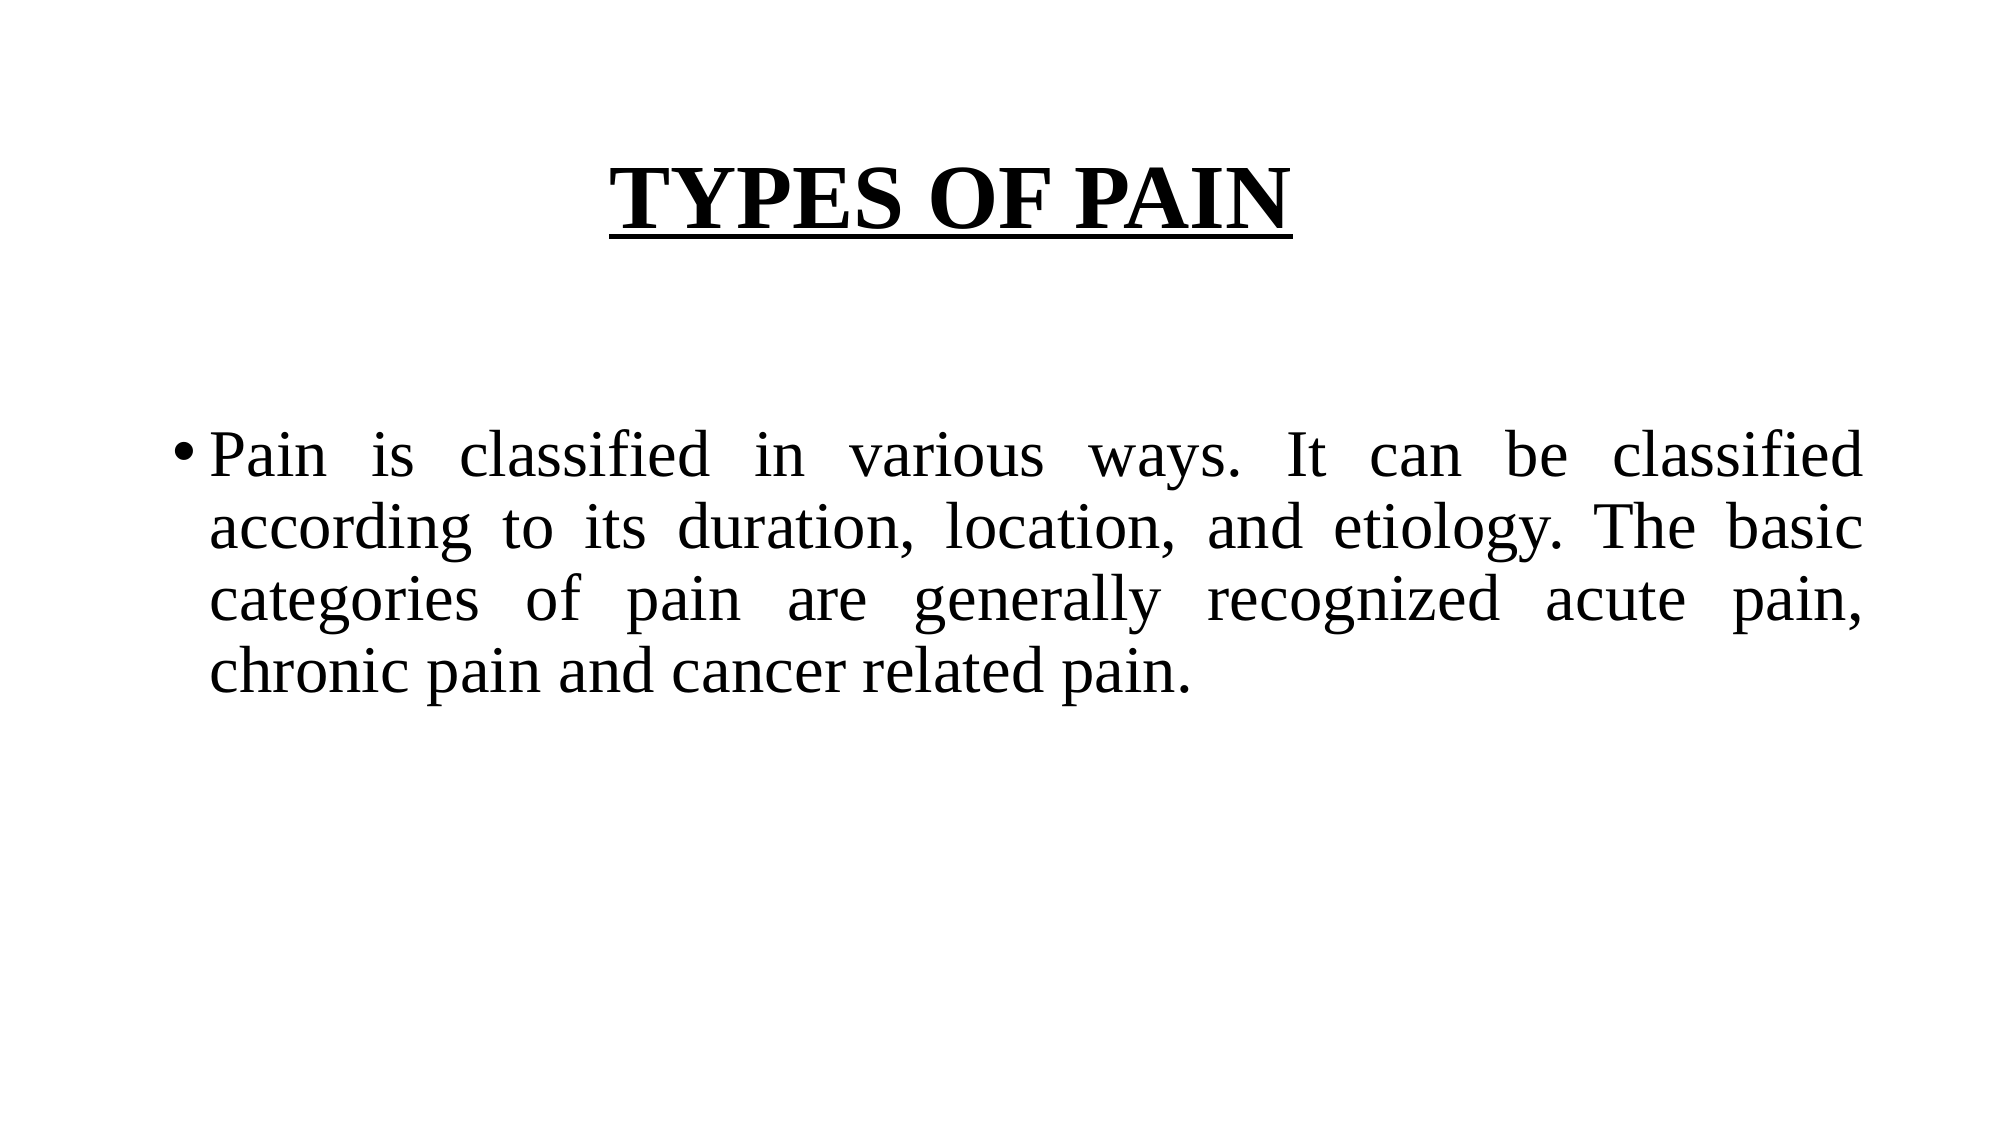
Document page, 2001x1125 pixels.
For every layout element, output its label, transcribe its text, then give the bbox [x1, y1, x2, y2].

title TYPES OF PAIN [88, 145, 1814, 364]
list Pain is classified in various ways. It can be classified according to its duration, location, and etiology. The basic categories of pain are generally recognized acute pain, chronic pain and cancer related pain. [157, 411, 1883, 925]
